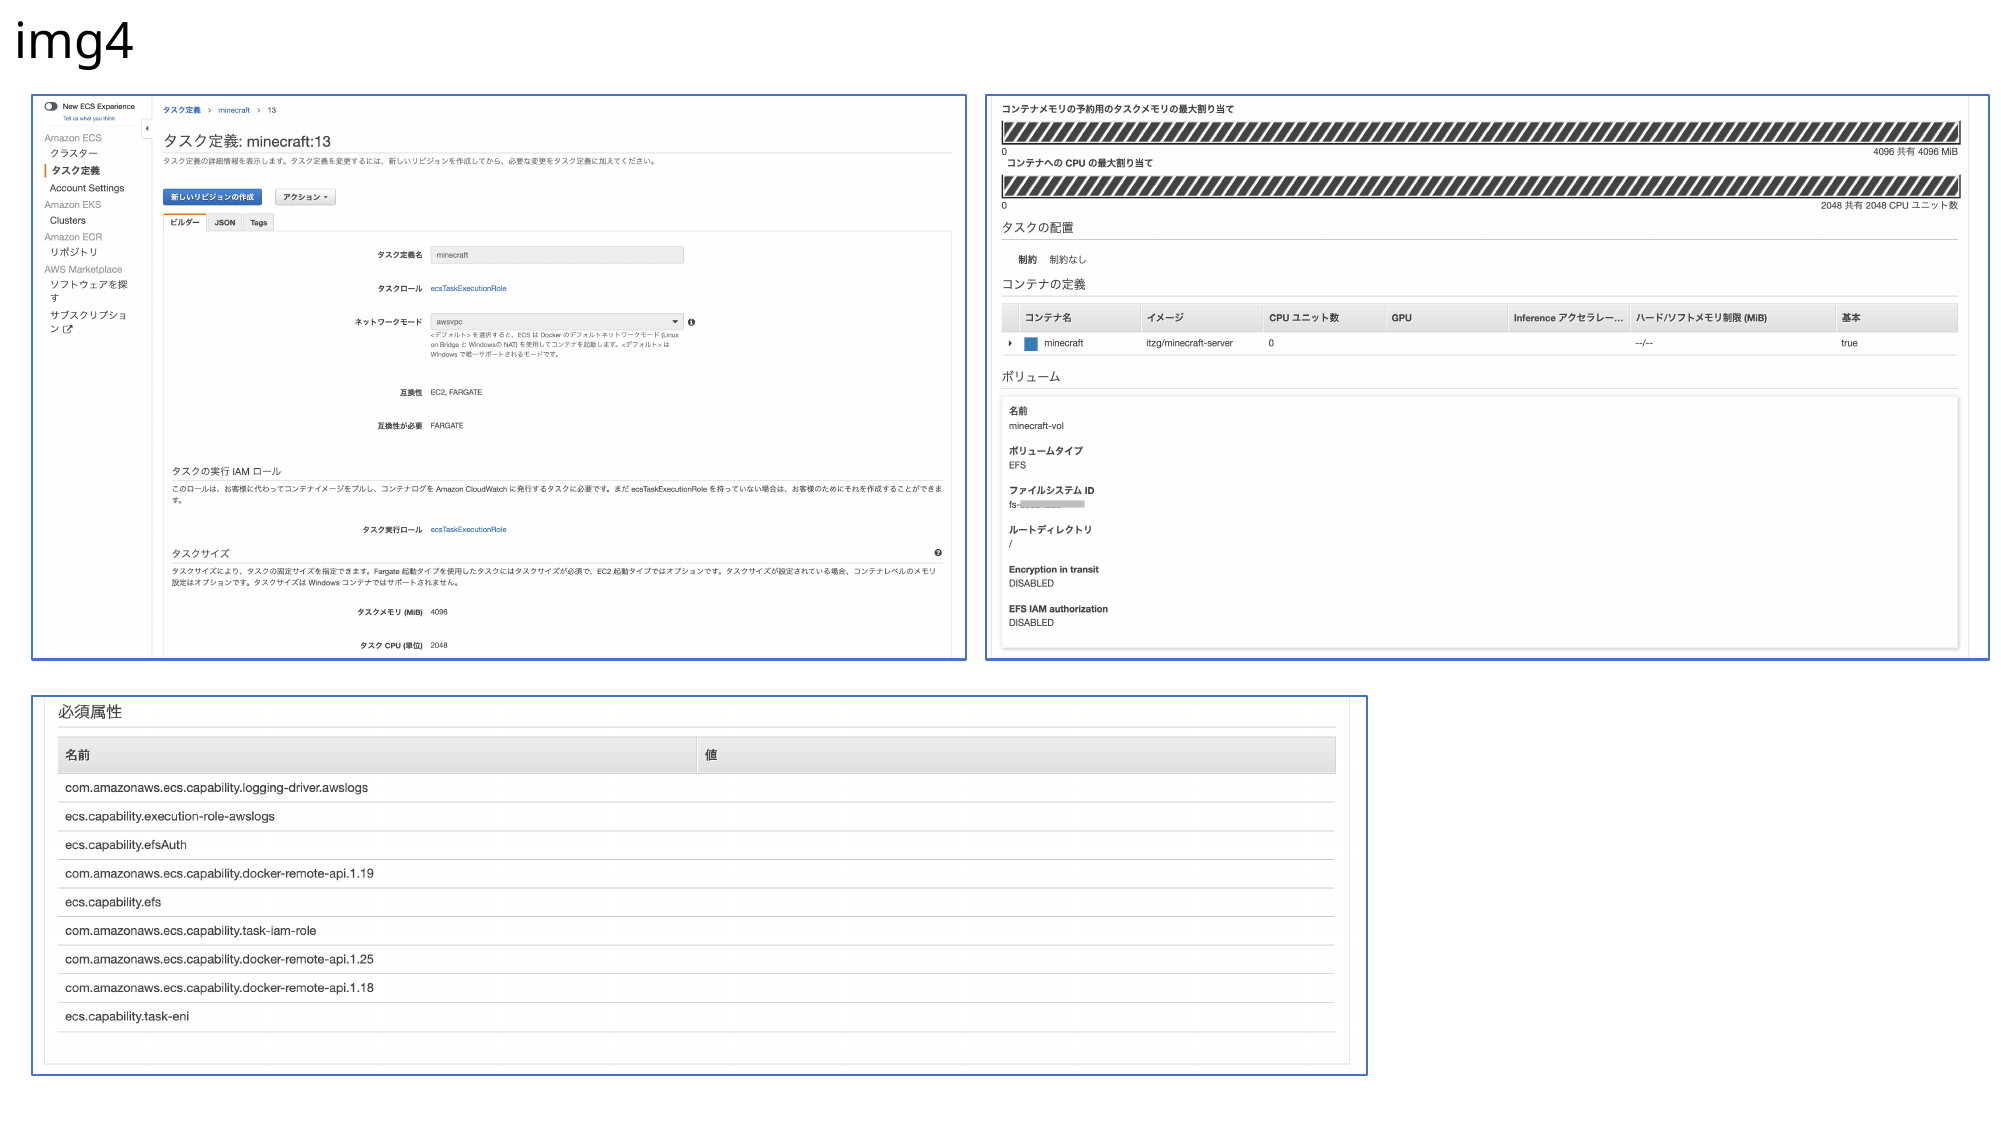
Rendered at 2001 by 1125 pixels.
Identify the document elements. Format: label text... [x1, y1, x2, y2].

picture [32, 96, 966, 659]
picture [986, 96, 1988, 659]
text_box img4 [0, 0, 210, 76]
picture [32, 697, 1366, 1074]
